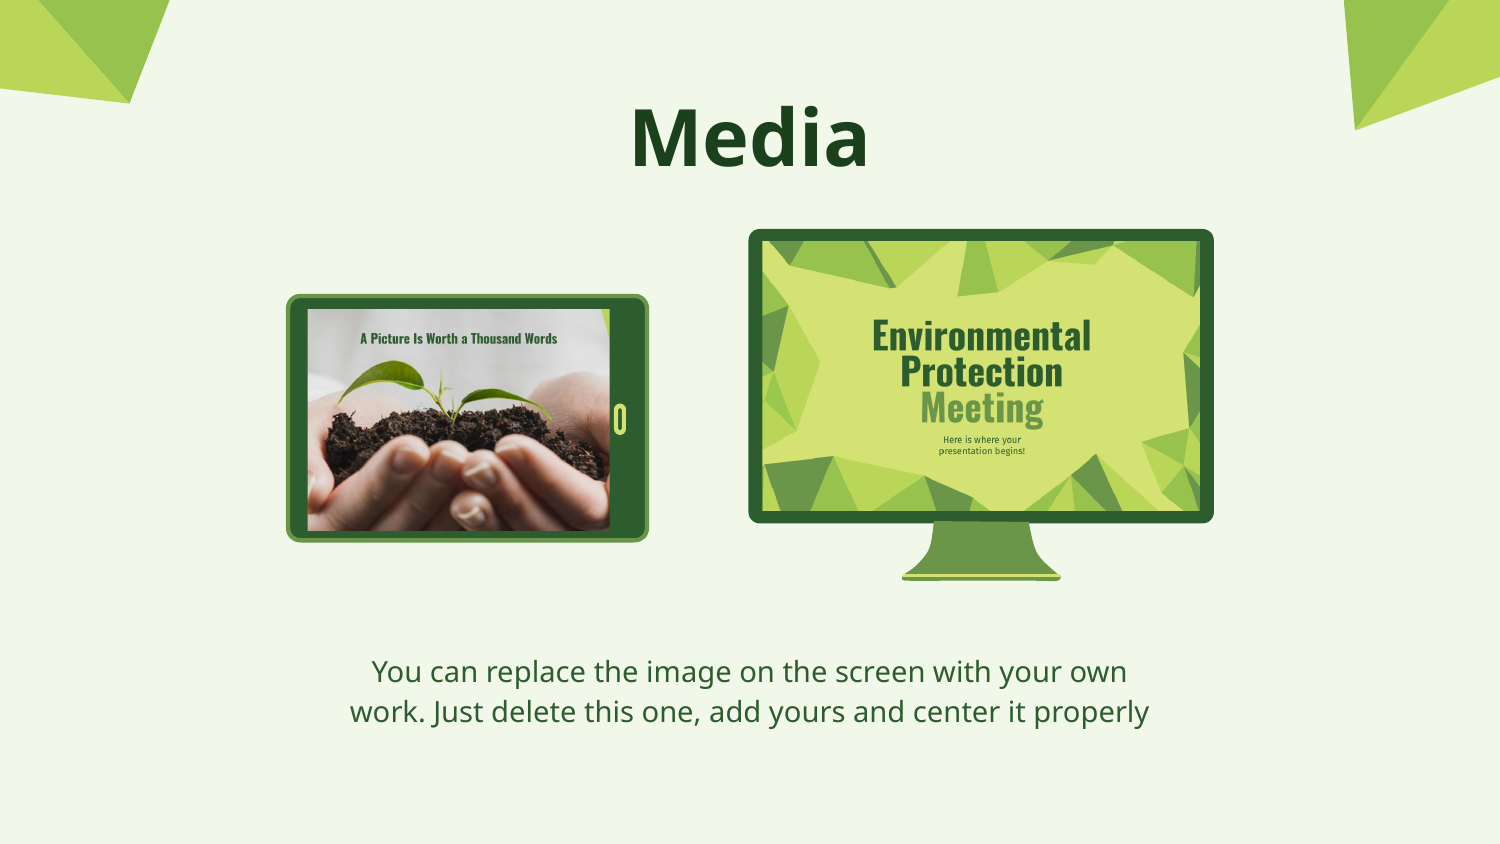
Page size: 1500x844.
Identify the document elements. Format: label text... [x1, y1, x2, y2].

picture [307, 309, 610, 531]
title Media [116, 71, 1384, 192]
picture [762, 241, 1201, 511]
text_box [285, 293, 650, 543]
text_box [748, 228, 1215, 582]
list You can replace the image on the screen with your own work. Just delete this one, add yours and center it properly [329, 632, 1171, 753]
